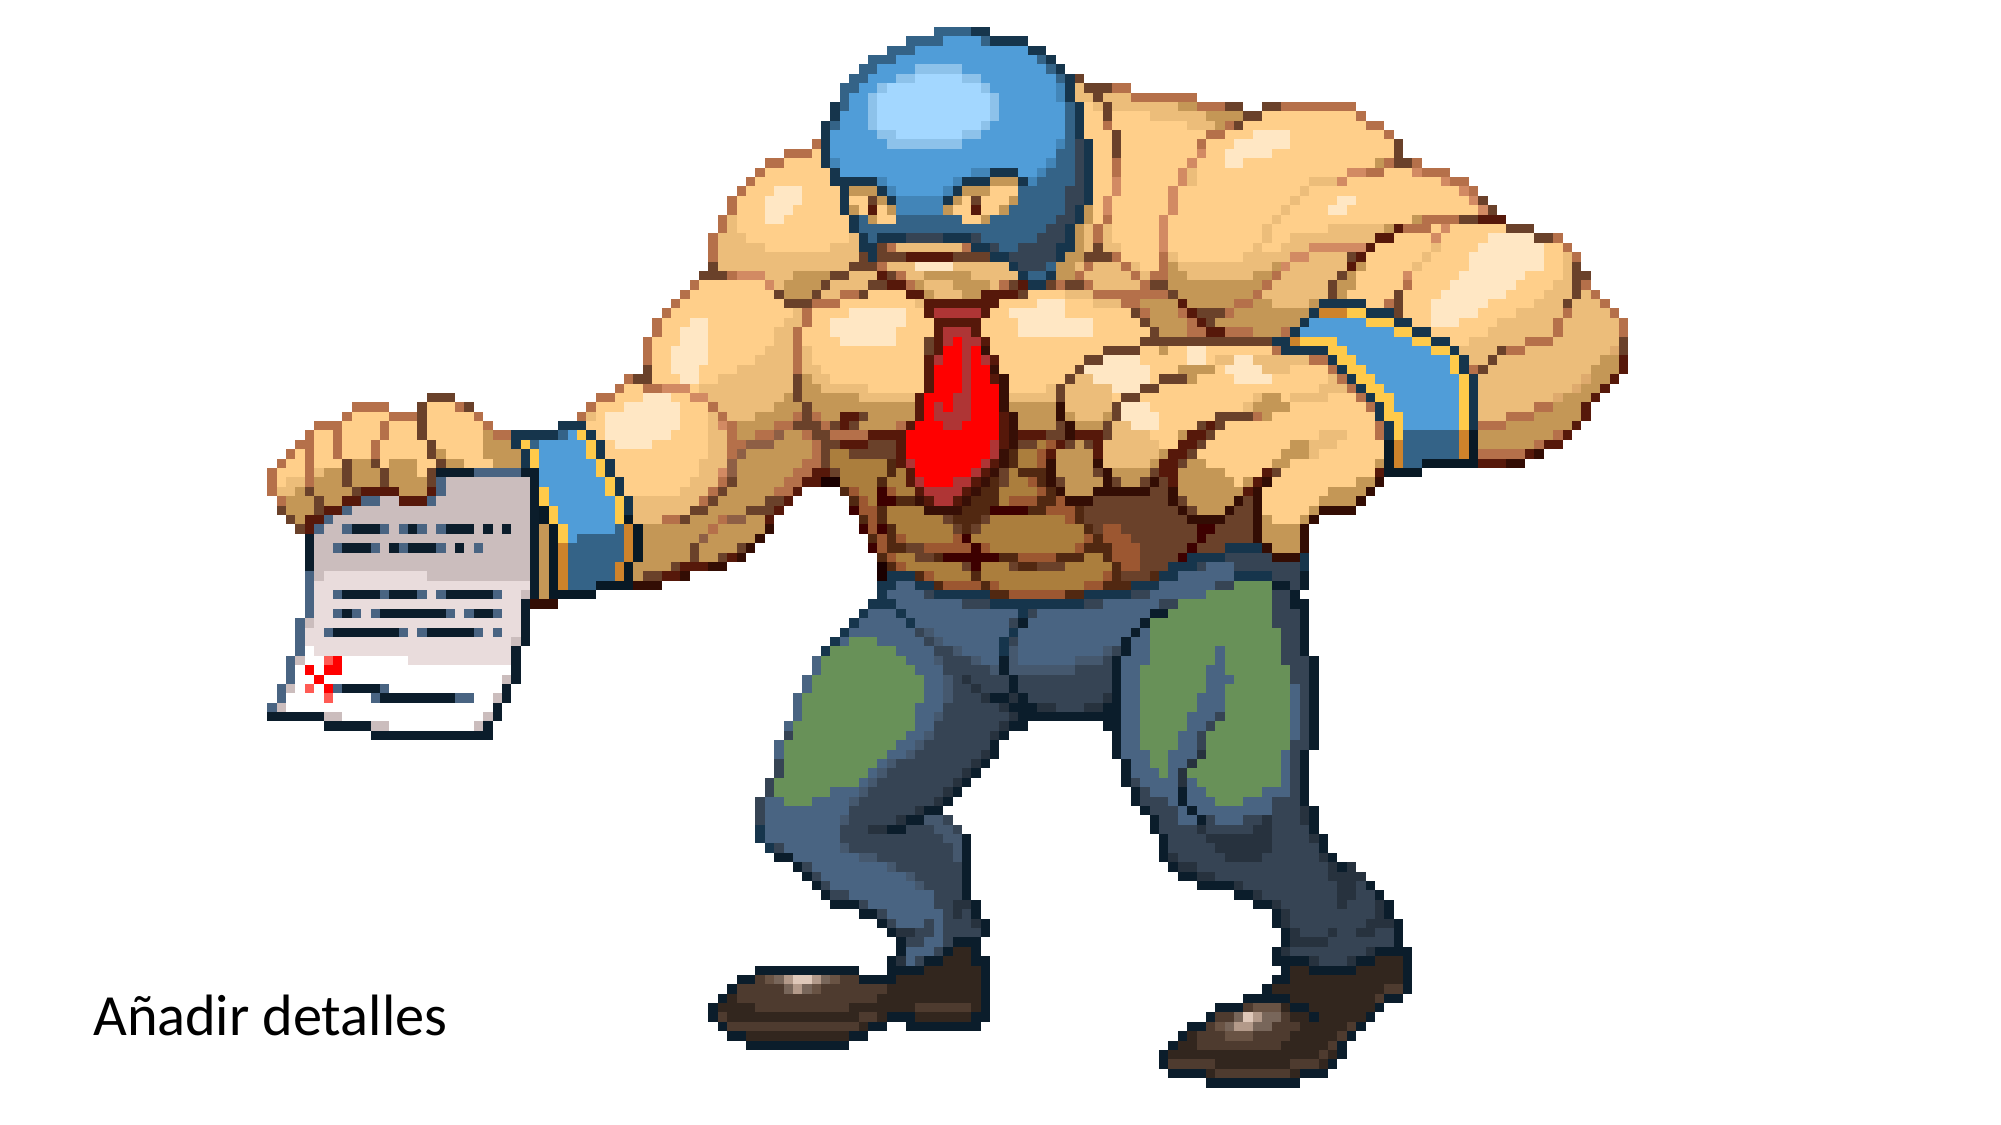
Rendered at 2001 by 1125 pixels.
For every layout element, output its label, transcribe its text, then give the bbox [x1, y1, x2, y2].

text_box Añadir detalles [78, 970, 249, 1055]
picture [249, 0, 1657, 1125]
